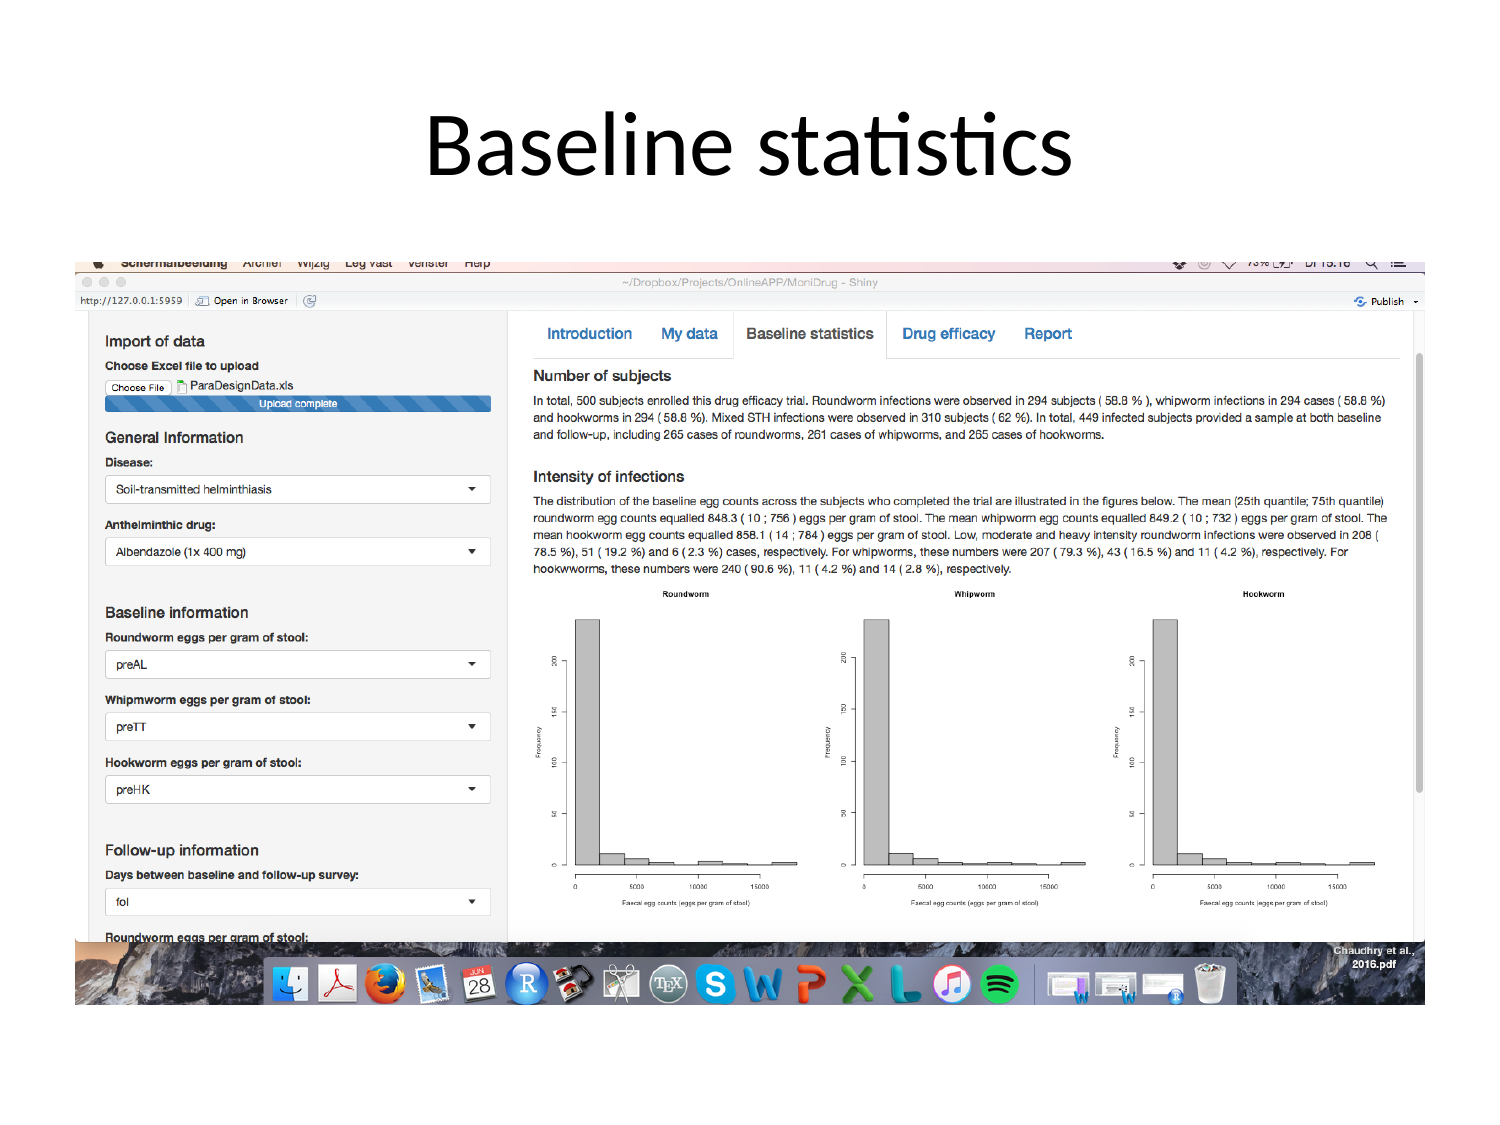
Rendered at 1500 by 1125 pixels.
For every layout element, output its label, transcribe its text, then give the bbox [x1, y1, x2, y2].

title Baseline statistics [75, 45, 1425, 233]
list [74, 262, 1426, 1006]
